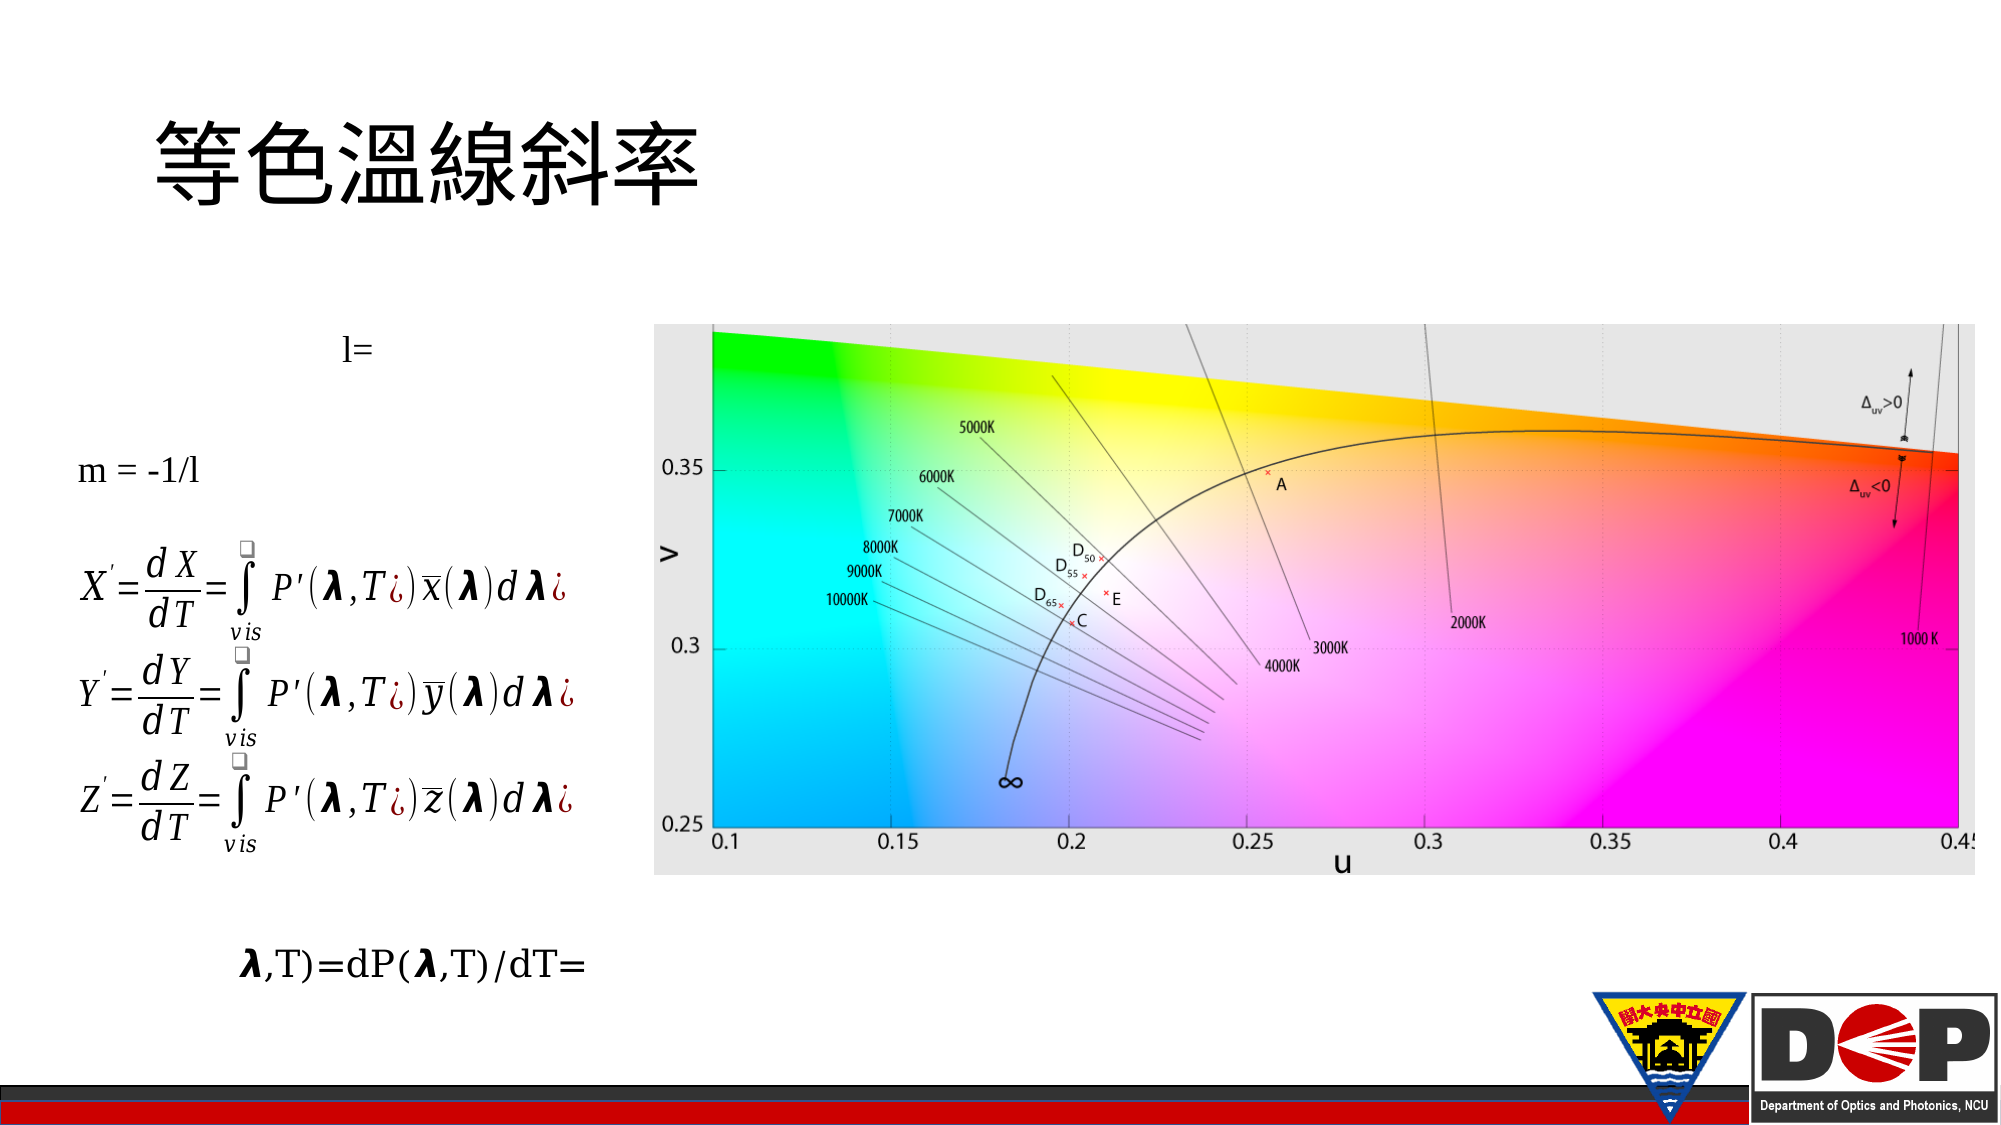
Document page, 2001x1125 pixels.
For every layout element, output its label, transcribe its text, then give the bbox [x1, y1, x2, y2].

picture [1569, 903, 2000, 1125]
text_box m = -1/l [77, 444, 200, 491]
picture [654, 324, 1975, 875]
title 等色溫線斜率 [137, 59, 1863, 278]
